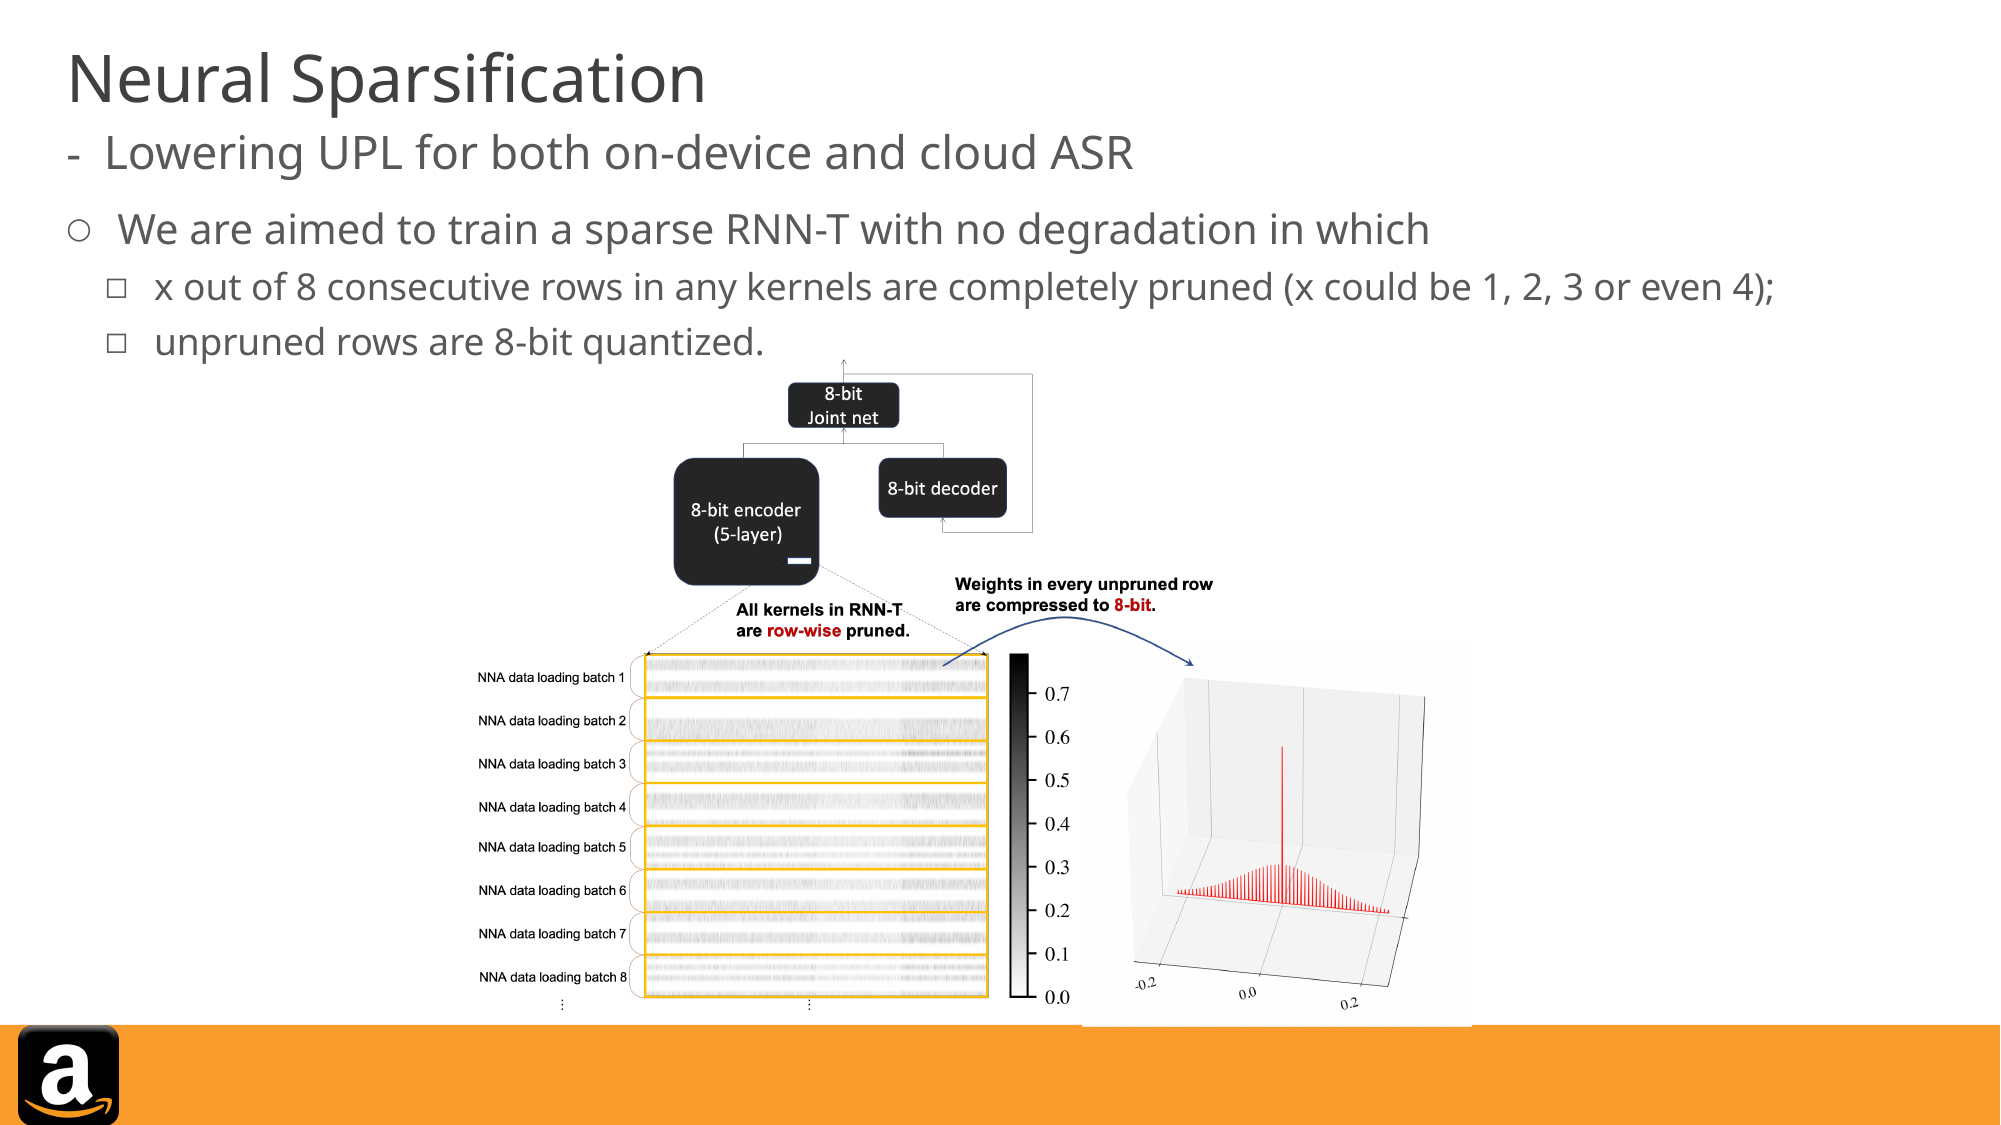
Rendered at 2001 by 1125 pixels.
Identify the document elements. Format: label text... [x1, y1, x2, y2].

picture [469, 355, 1477, 1032]
picture [18, 1025, 119, 1125]
title Neural Sparsification [51, 37, 1949, 124]
list We are aimed to train a sparse RNN-T with no degradation in which x out of 8 consecutive rows in any kernels are completely pruned (x could be 1, 2, 3 or even 4); unpruned rows are 8-bit quantized. [51, 195, 1949, 1018]
list Lowering UPL for both on-device and cloud ASR [51, 127, 1949, 182]
